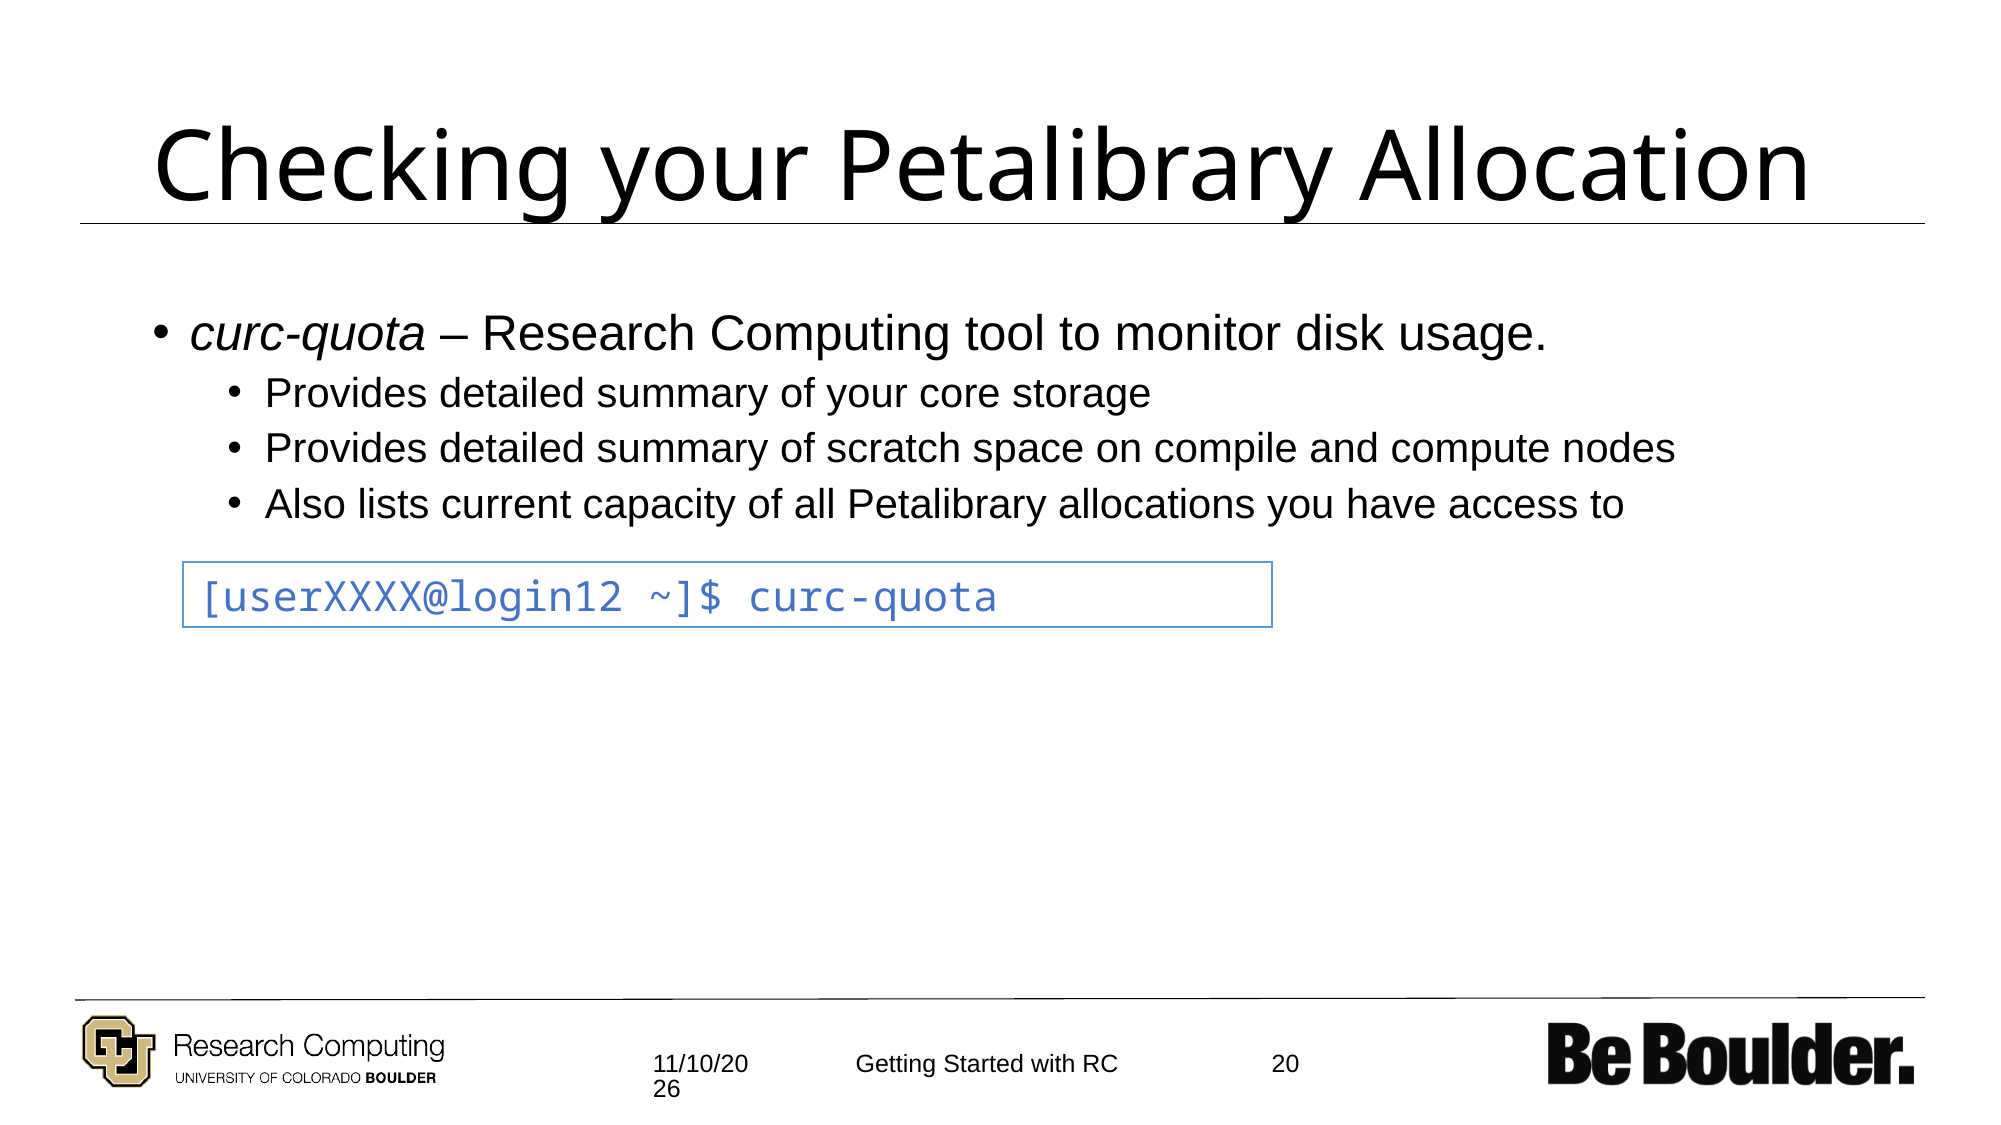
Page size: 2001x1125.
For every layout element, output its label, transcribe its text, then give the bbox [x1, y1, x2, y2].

picture [81, 1015, 444, 1088]
title Checking your Petalibrary Allocation [137, 59, 1863, 278]
footer Getting Started with RC [772, 1032, 1202, 1093]
text_box [userXXXX@login12 ~]$ curc-quota [182, 561, 1273, 628]
slide_number 20 [1202, 1032, 1315, 1093]
picture [1524, 1015, 1938, 1088]
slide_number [637, 1032, 772, 1093]
list curc-quota – Research Computing tool to monitor disk usage. Provides detailed summary of your core storage Provides detailed summary of scratch space on compile and compute nodes Also lists current capacity of all Petalibrary allocations you have access to [137, 299, 1863, 983]
